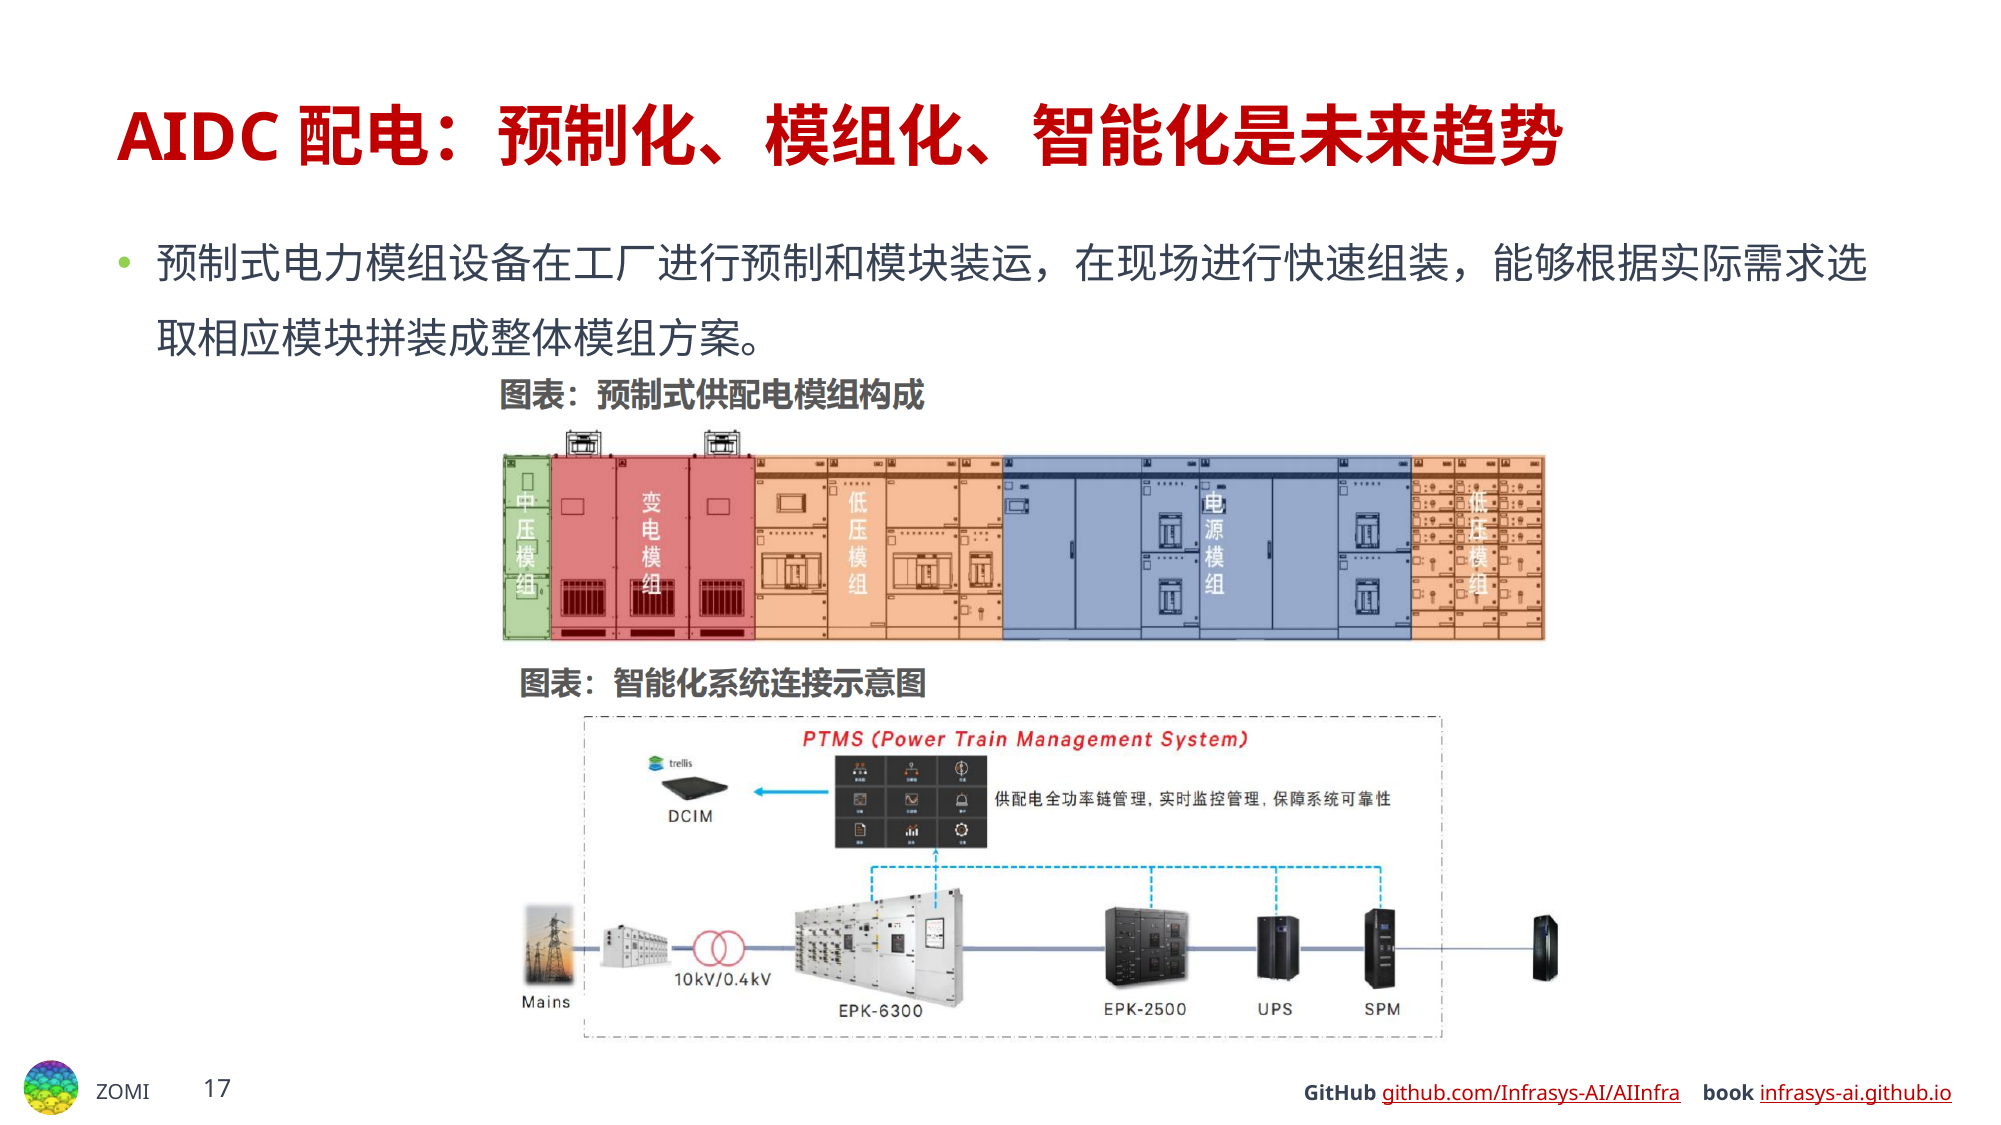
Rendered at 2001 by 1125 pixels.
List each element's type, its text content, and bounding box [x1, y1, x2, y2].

picture [490, 373, 1608, 1044]
list 预制式电力模组设备在工厂进行预制和模块装运，在现场进行快速组装，能够根据实际需求选取相应模块拼装成整体模组方案。 [102, 204, 1901, 1043]
title AIDC配电：预制化、模组化、智能化是未来趋势 [102, 85, 1901, 183]
picture [23, 1060, 79, 1115]
